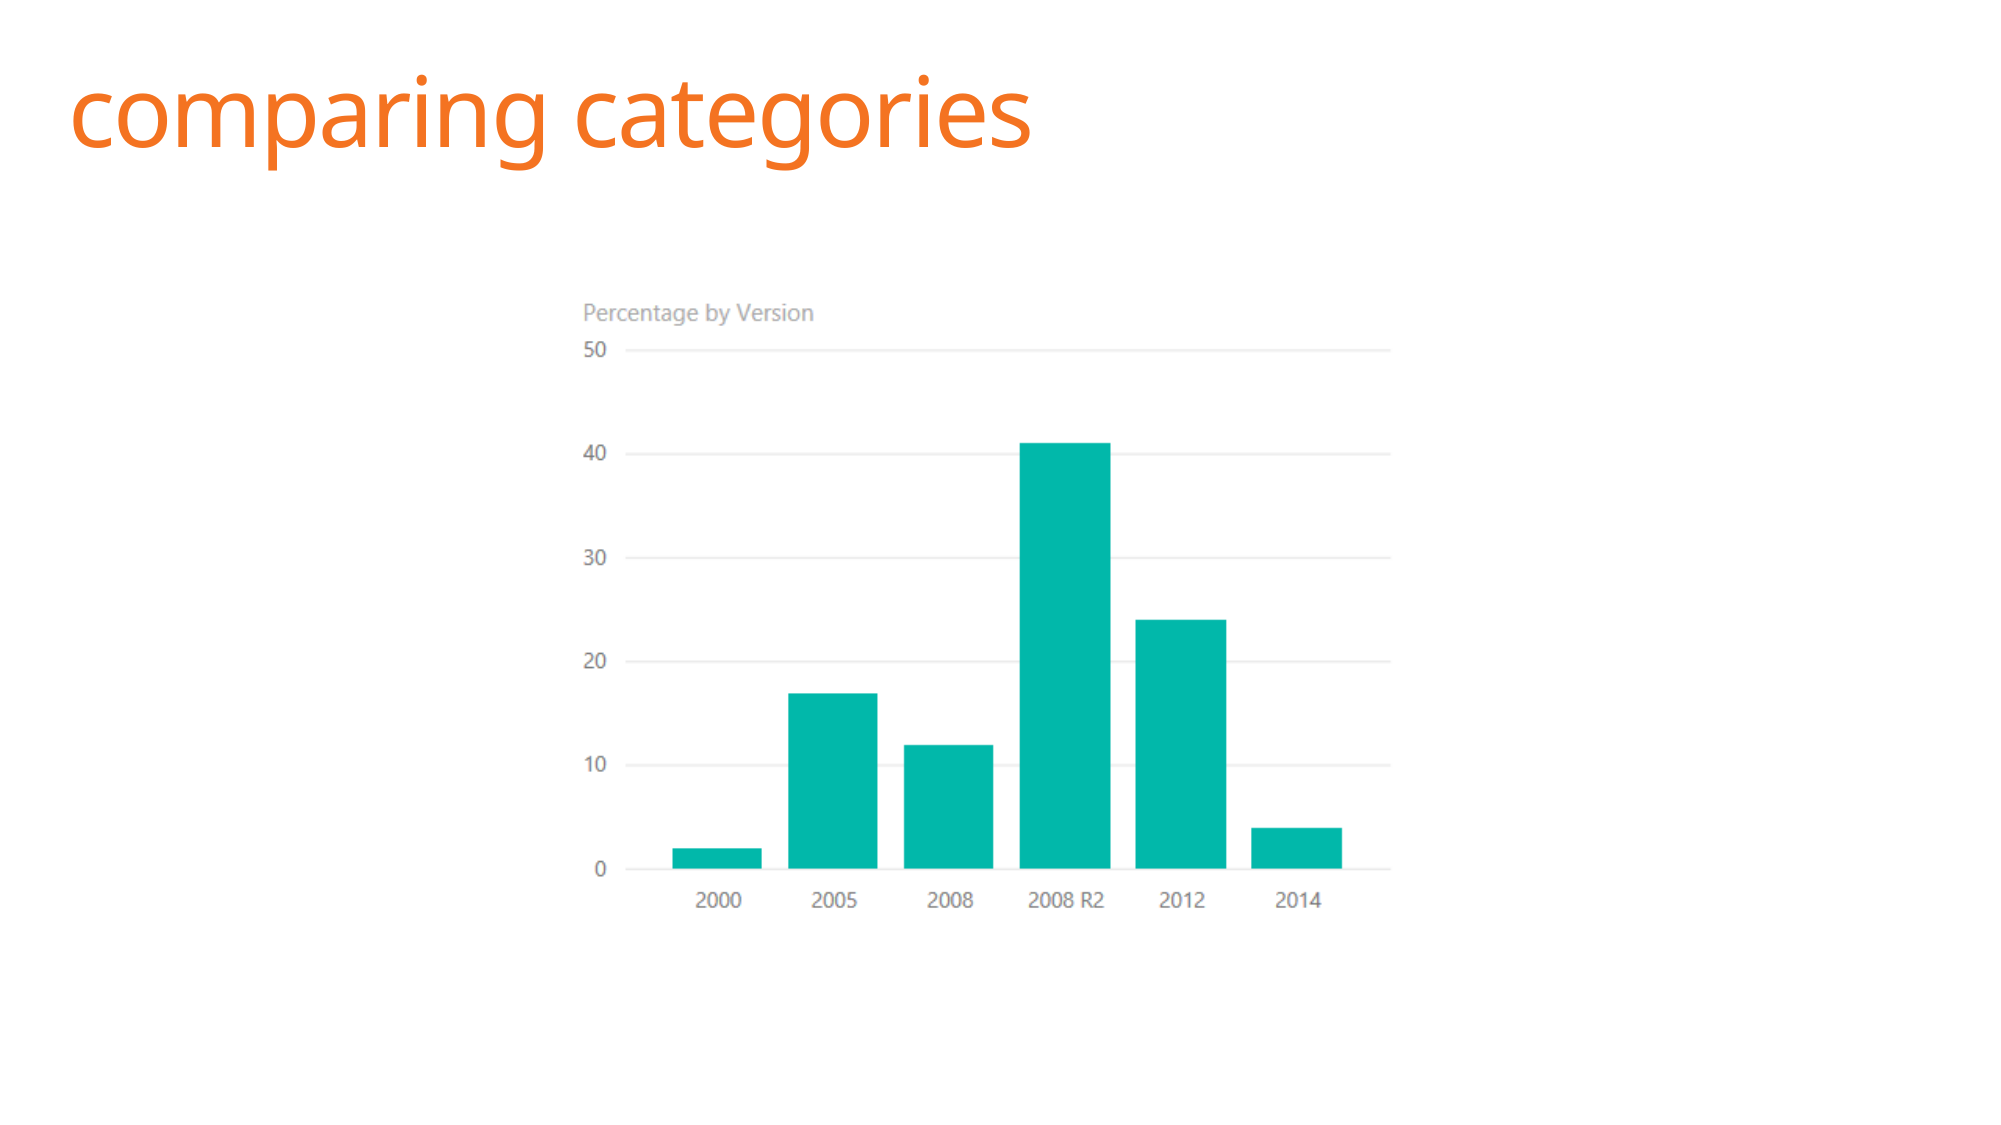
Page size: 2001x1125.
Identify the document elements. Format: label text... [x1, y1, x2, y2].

title comparing categories [44, 47, 1957, 196]
picture [567, 279, 1433, 945]
